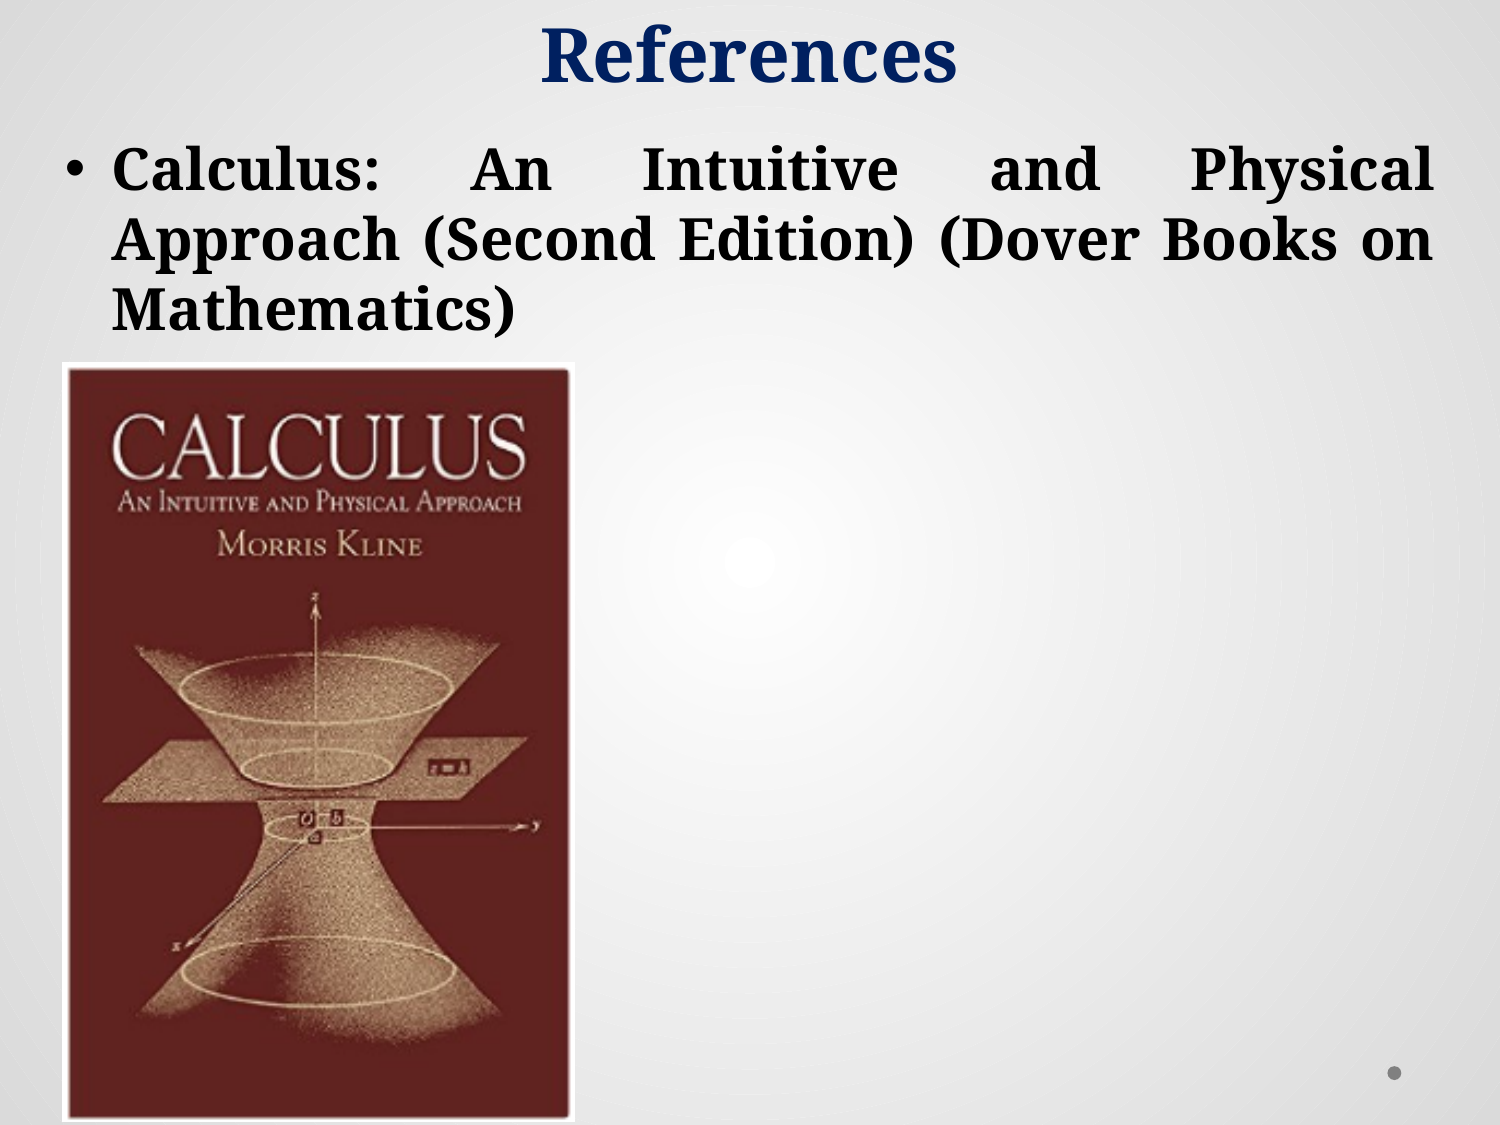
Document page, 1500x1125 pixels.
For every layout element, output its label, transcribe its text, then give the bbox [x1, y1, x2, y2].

text_box References [0, 0, 1500, 105]
picture [62, 362, 576, 1122]
text_box Calculus: An Intuitive and Physical Approach (Second Edition) (Dover Books on Mathematics) [50, 125, 1450, 350]
